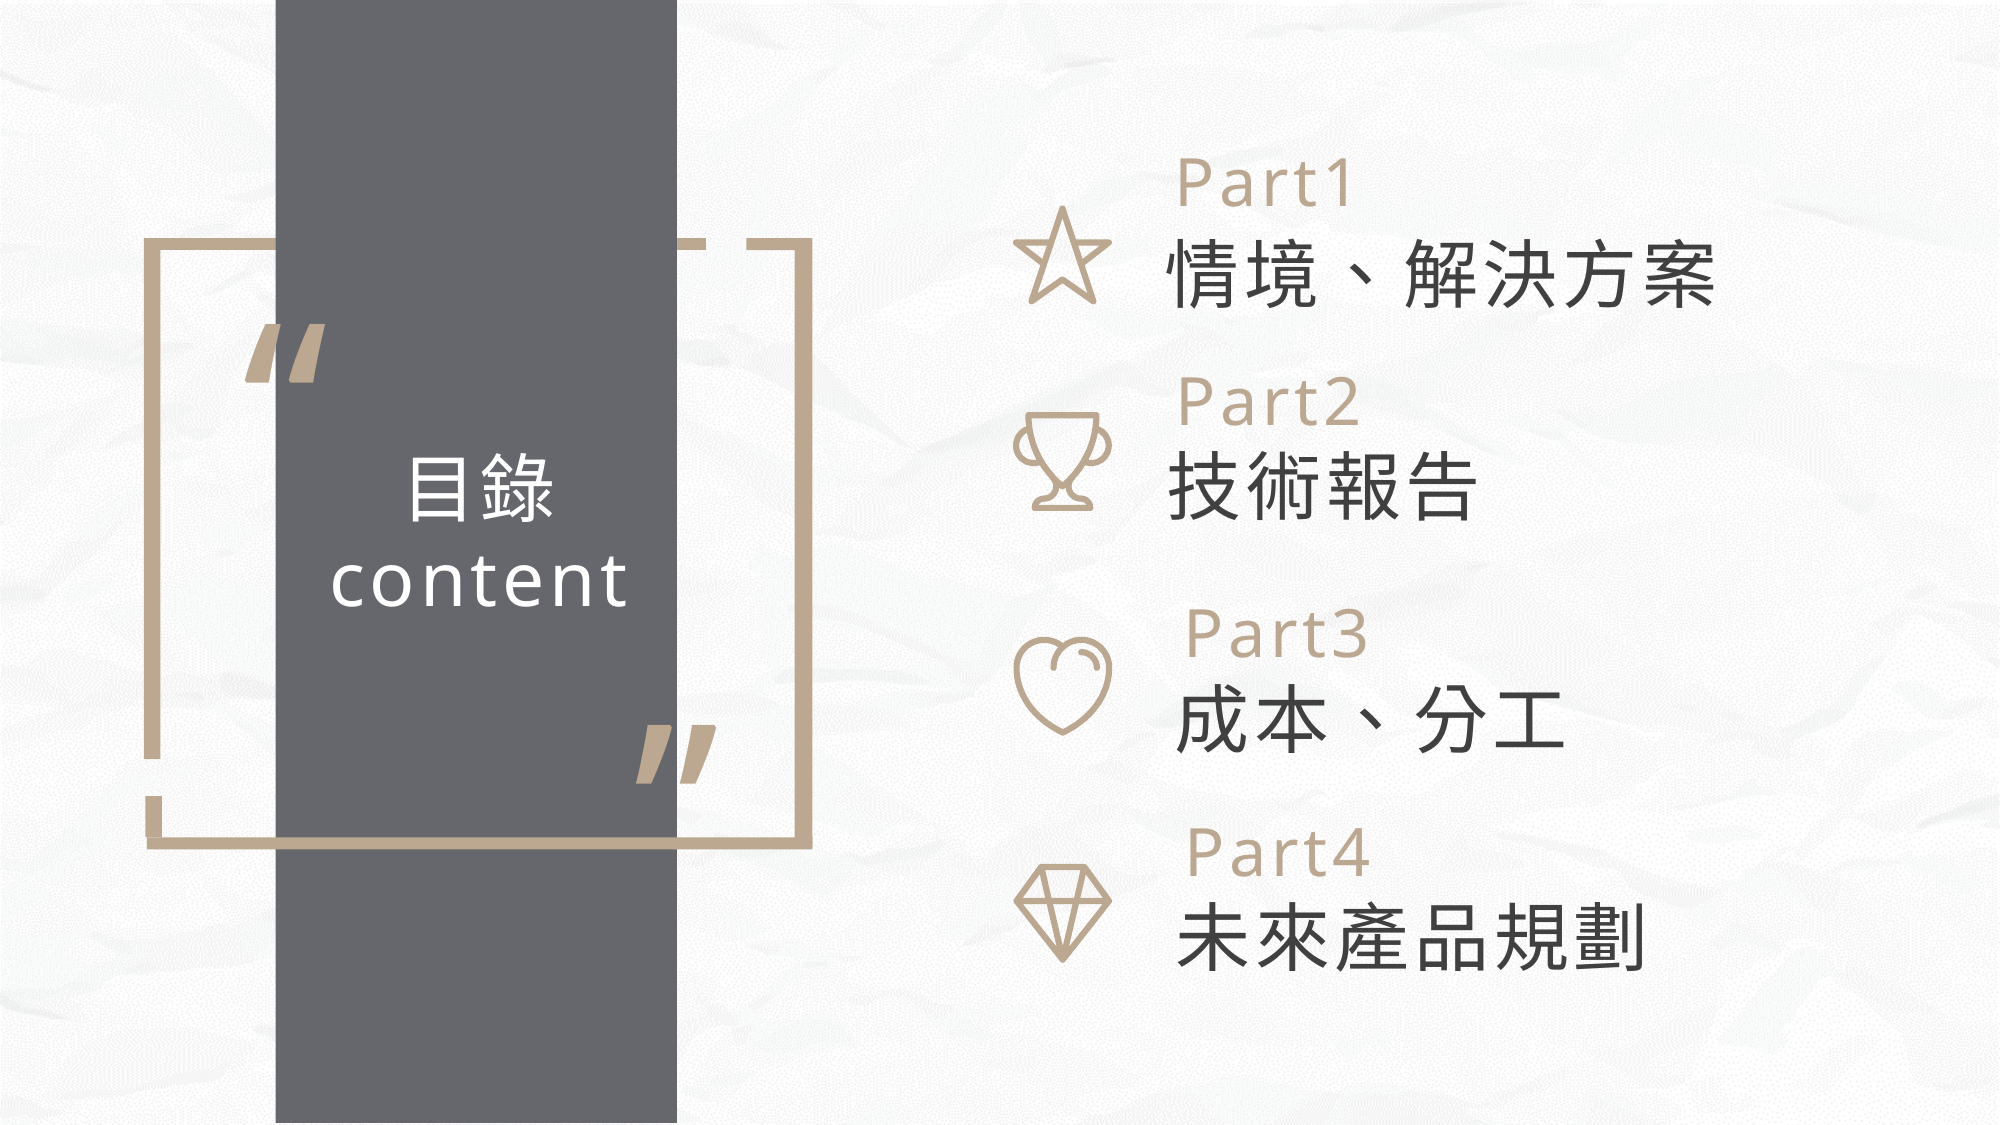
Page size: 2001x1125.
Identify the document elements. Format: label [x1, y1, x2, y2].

text_box [0, 227, 1040, 896]
picture [0, 2, 2000, 1125]
